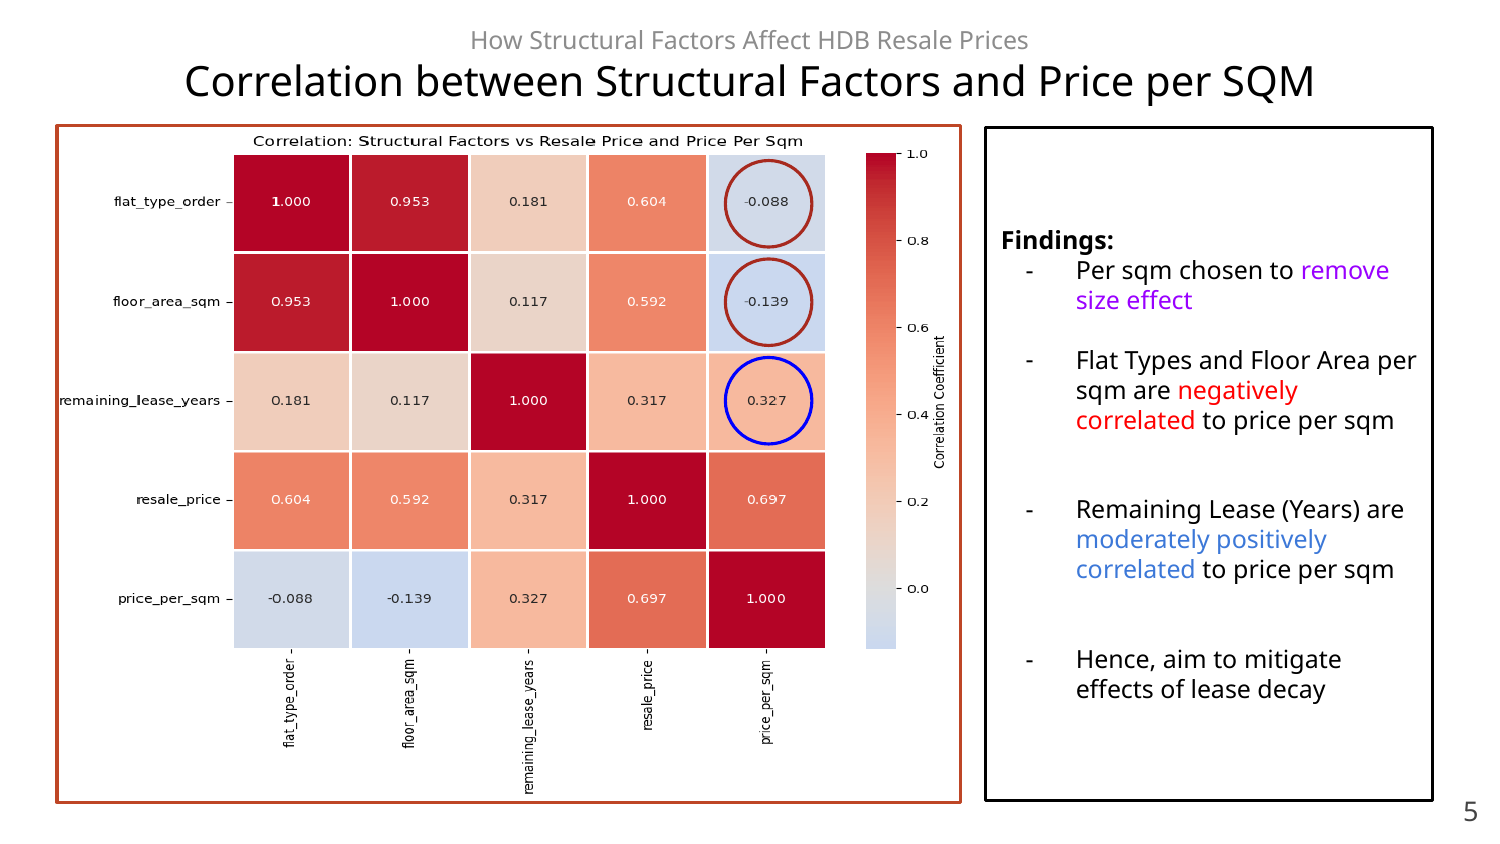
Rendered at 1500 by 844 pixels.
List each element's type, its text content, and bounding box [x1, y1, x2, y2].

title How Structural Factors Affect HDB Resale Prices [295, 0, 1205, 40]
text_box Findings: Per sqm chosen to remove size effect Flat Types and Floor Area per sqm are negatively correlated to price per sqm Remaining Lease (Years) are moderately positively correlated to price per sqm Hence, aim to mitigate effects of lease decay [985, 127, 1433, 801]
title Correlation between Structural Factors and Price per SQM [121, 40, 1379, 120]
picture [58, 127, 960, 802]
slide_number ‹#› [1403, 779, 1494, 844]
